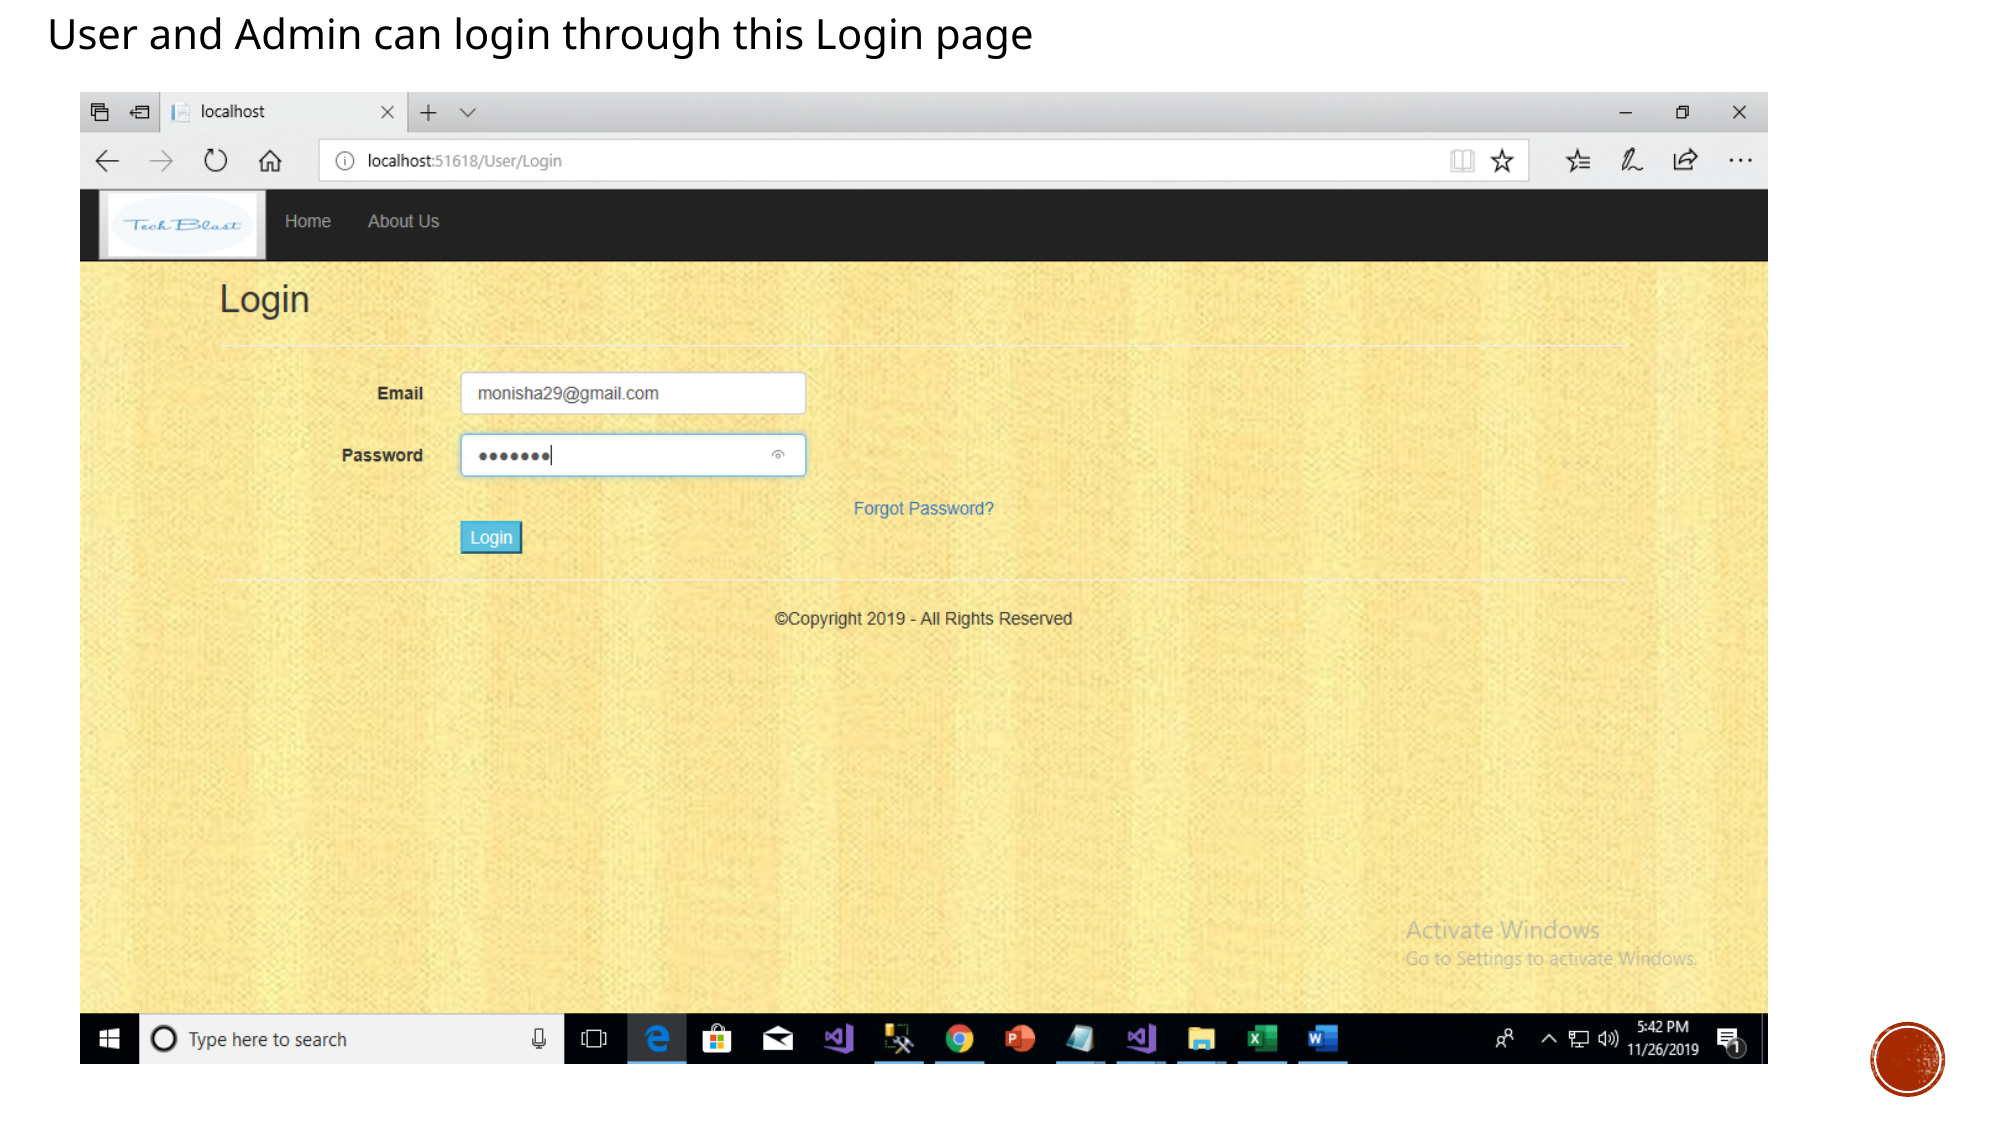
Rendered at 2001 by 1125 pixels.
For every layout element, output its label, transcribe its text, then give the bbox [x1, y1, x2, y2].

picture [80, 92, 1768, 1064]
text_box User and Admin can login through this Login page [32, 0, 1500, 65]
